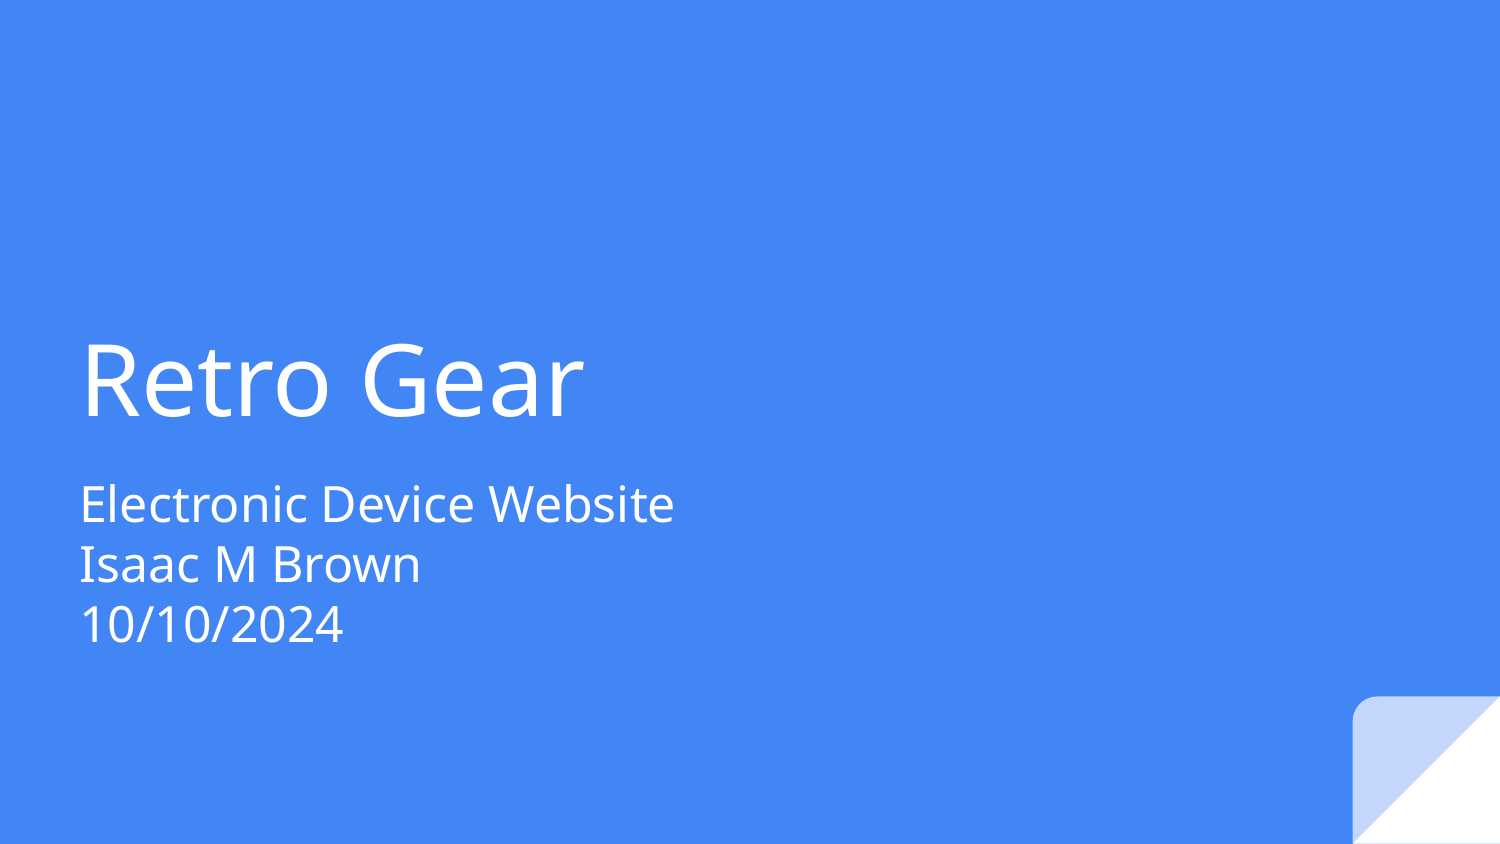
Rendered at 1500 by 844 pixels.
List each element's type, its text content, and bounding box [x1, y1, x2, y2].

subtitle Electronic Device Website Isaac M Brown 10/10/2024 [64, 457, 1413, 529]
title Retro Gear [64, 298, 1413, 452]
